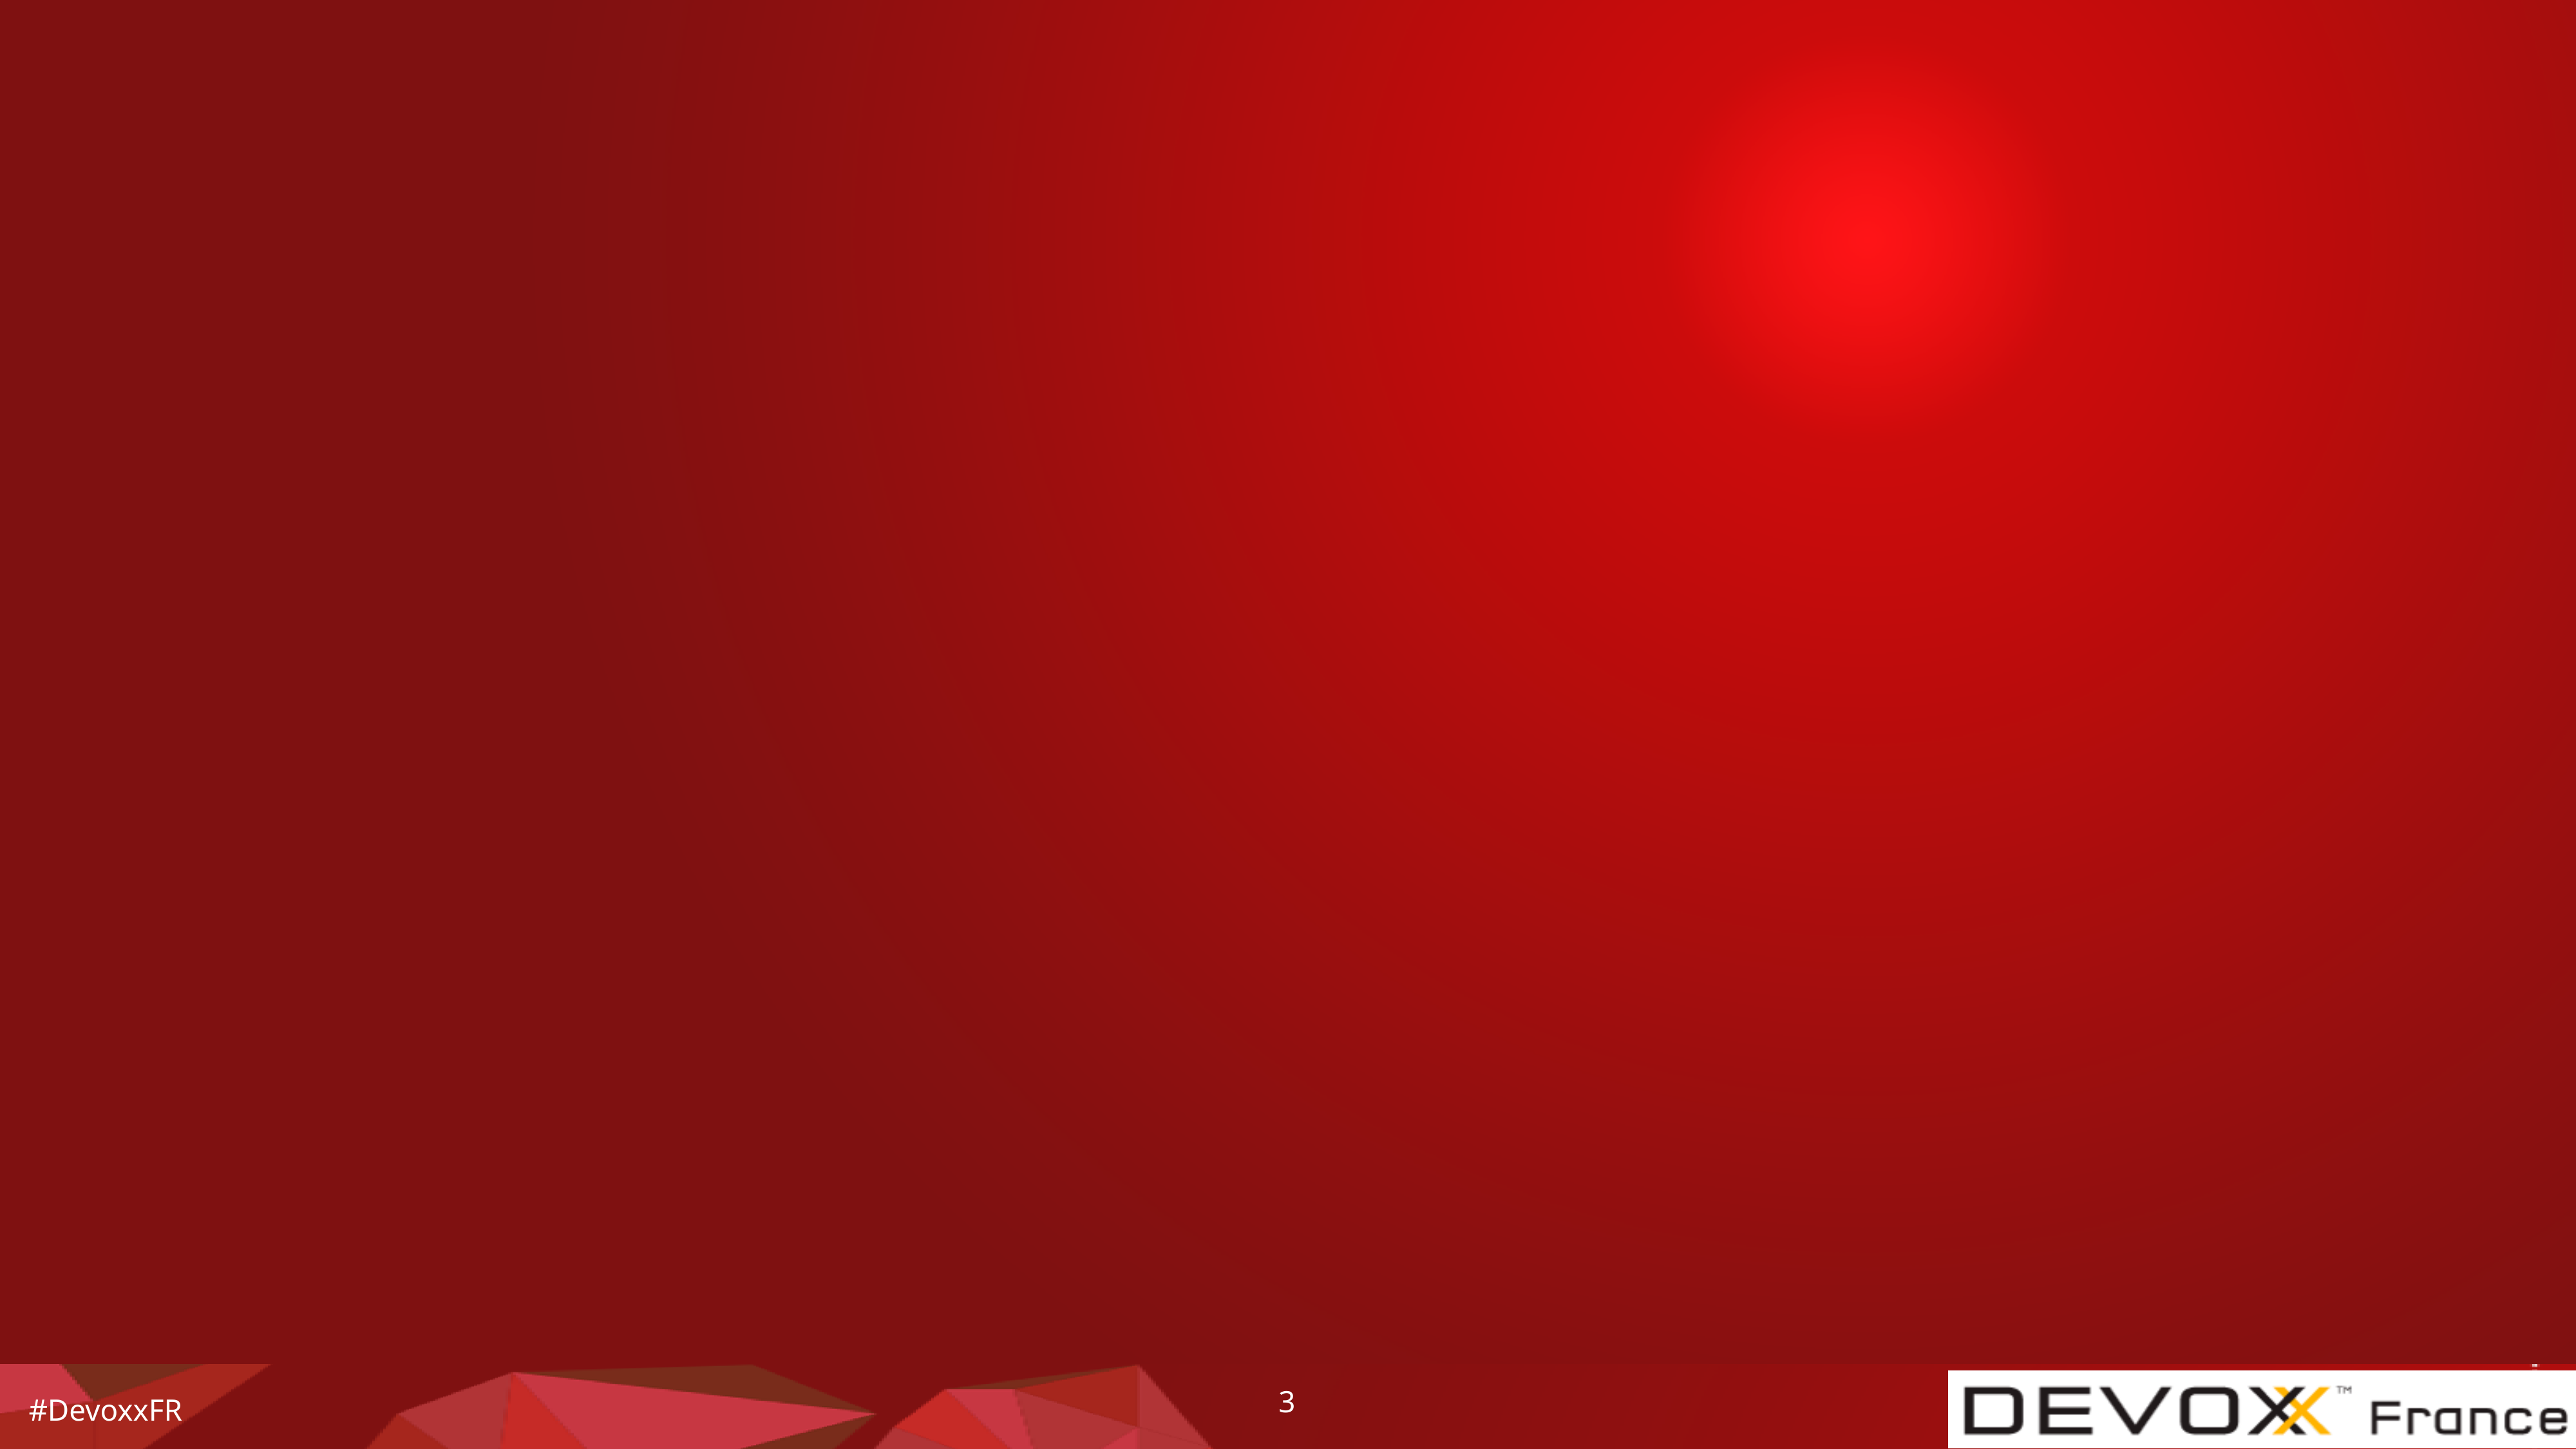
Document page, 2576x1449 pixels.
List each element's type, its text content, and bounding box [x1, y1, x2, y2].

slide_number 3 [1264, 1375, 1310, 1427]
picture [0, 0, 2576, 1449]
